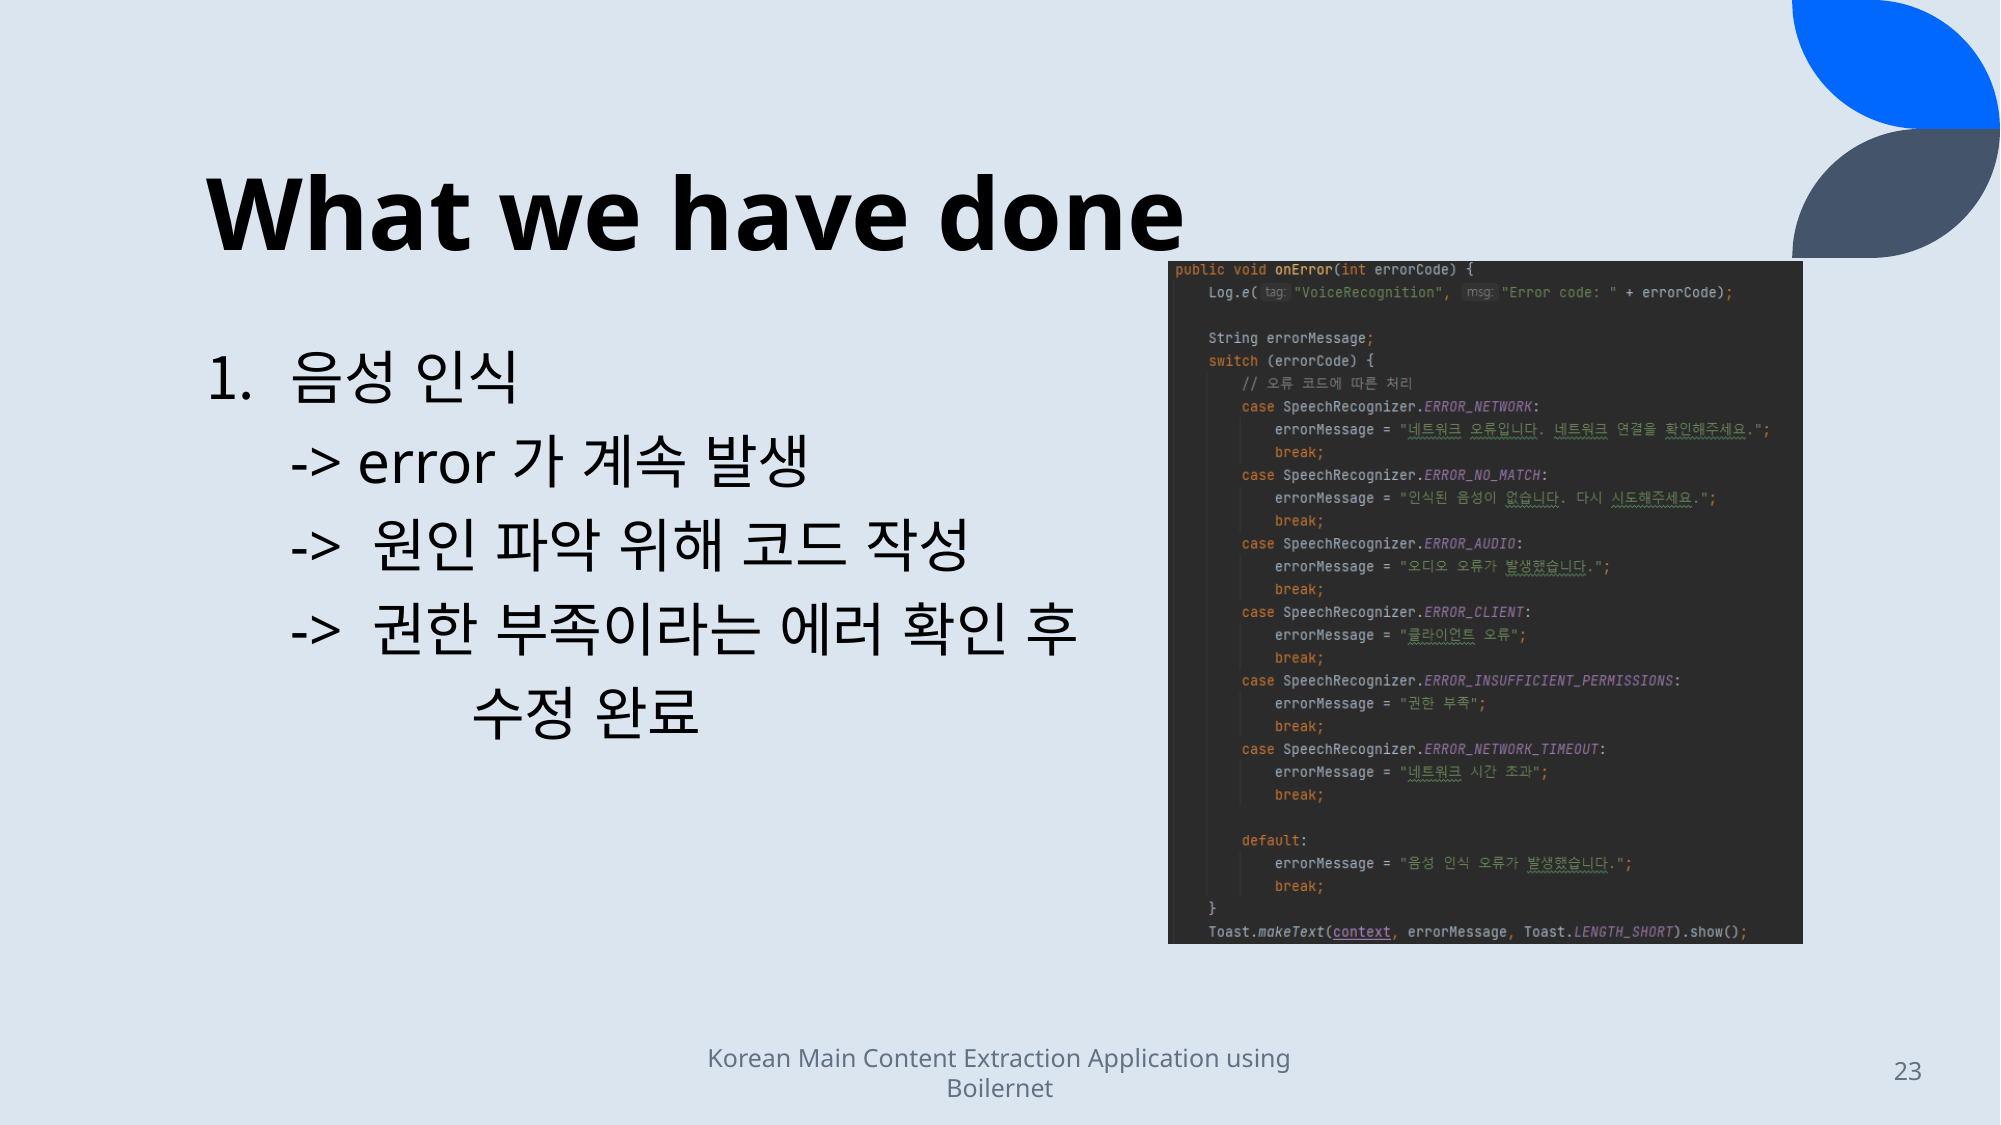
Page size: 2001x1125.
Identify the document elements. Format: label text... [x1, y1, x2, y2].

list 음성 인식 -> error가 계속 발생 -> 원인 파악 위해 코드 작성 -> 권한 부족이라는 에러 확인 후 수정 완료 [191, 341, 1168, 895]
title What we have done [191, 22, 1796, 280]
footer Korean Main Content Extraction Application using Boilernet [662, 1042, 1338, 1103]
picture [1168, 261, 1803, 944]
slide_number 23 [1665, 1042, 1938, 1103]
